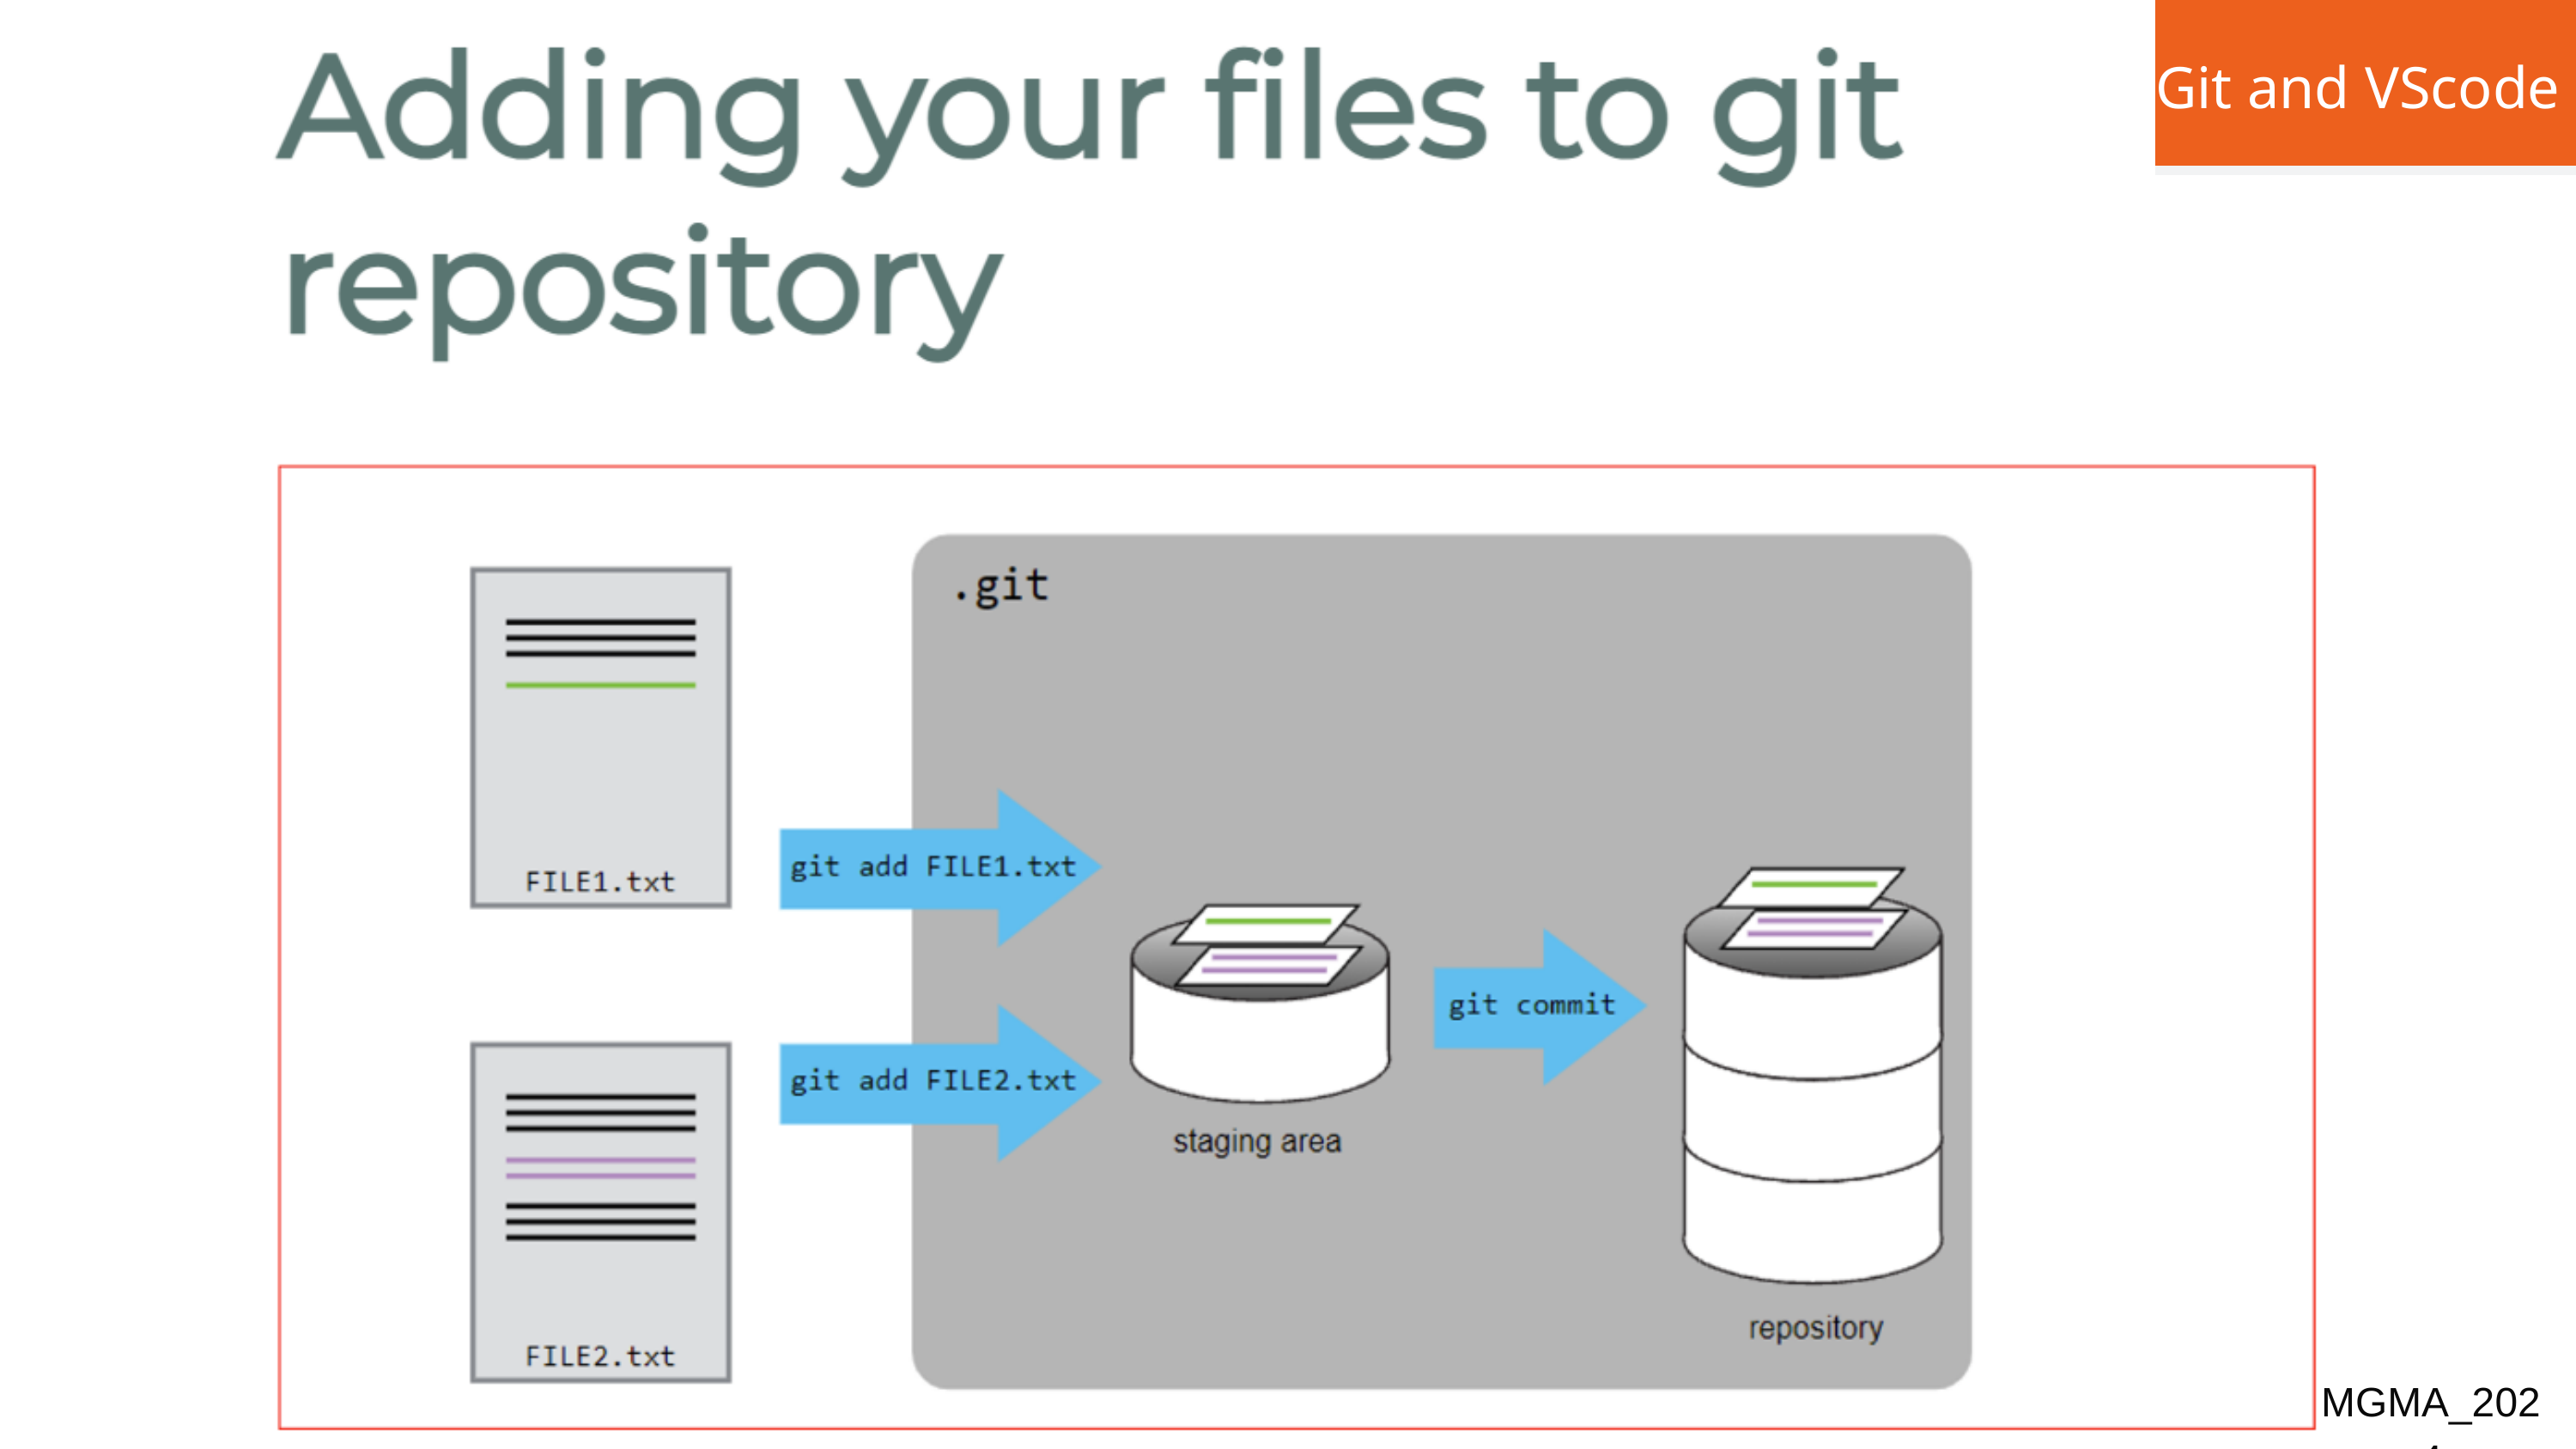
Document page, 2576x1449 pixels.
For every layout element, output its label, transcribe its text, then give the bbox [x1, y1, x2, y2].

table_header Git and VScode [2155, 0, 2576, 166]
text_box [169, 26, 2408, 1449]
text_box MGMA_2024 [2310, 1367, 2553, 1449]
